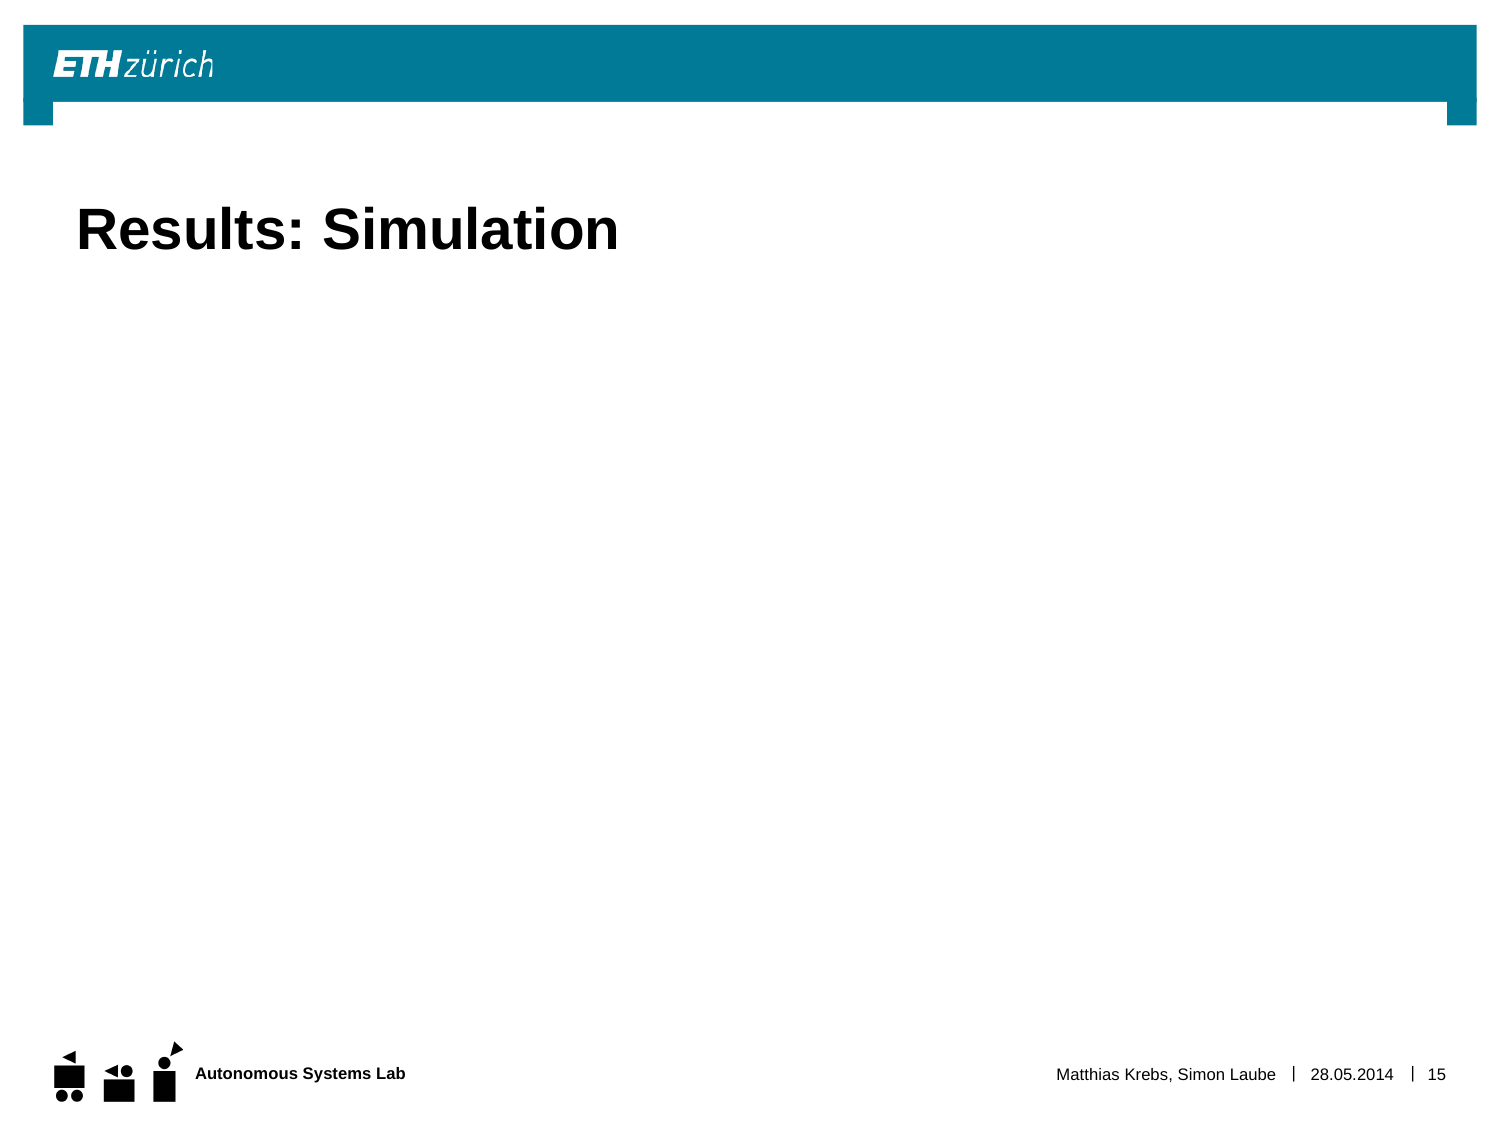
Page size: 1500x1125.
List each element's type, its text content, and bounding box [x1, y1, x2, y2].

slide_number 15 [1415, 1034, 1459, 1112]
footer Matthias Krebs, Simon Laube [750, 1034, 1277, 1112]
title Results: Simulation [53, 101, 1447, 262]
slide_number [1302, 1034, 1403, 1112]
